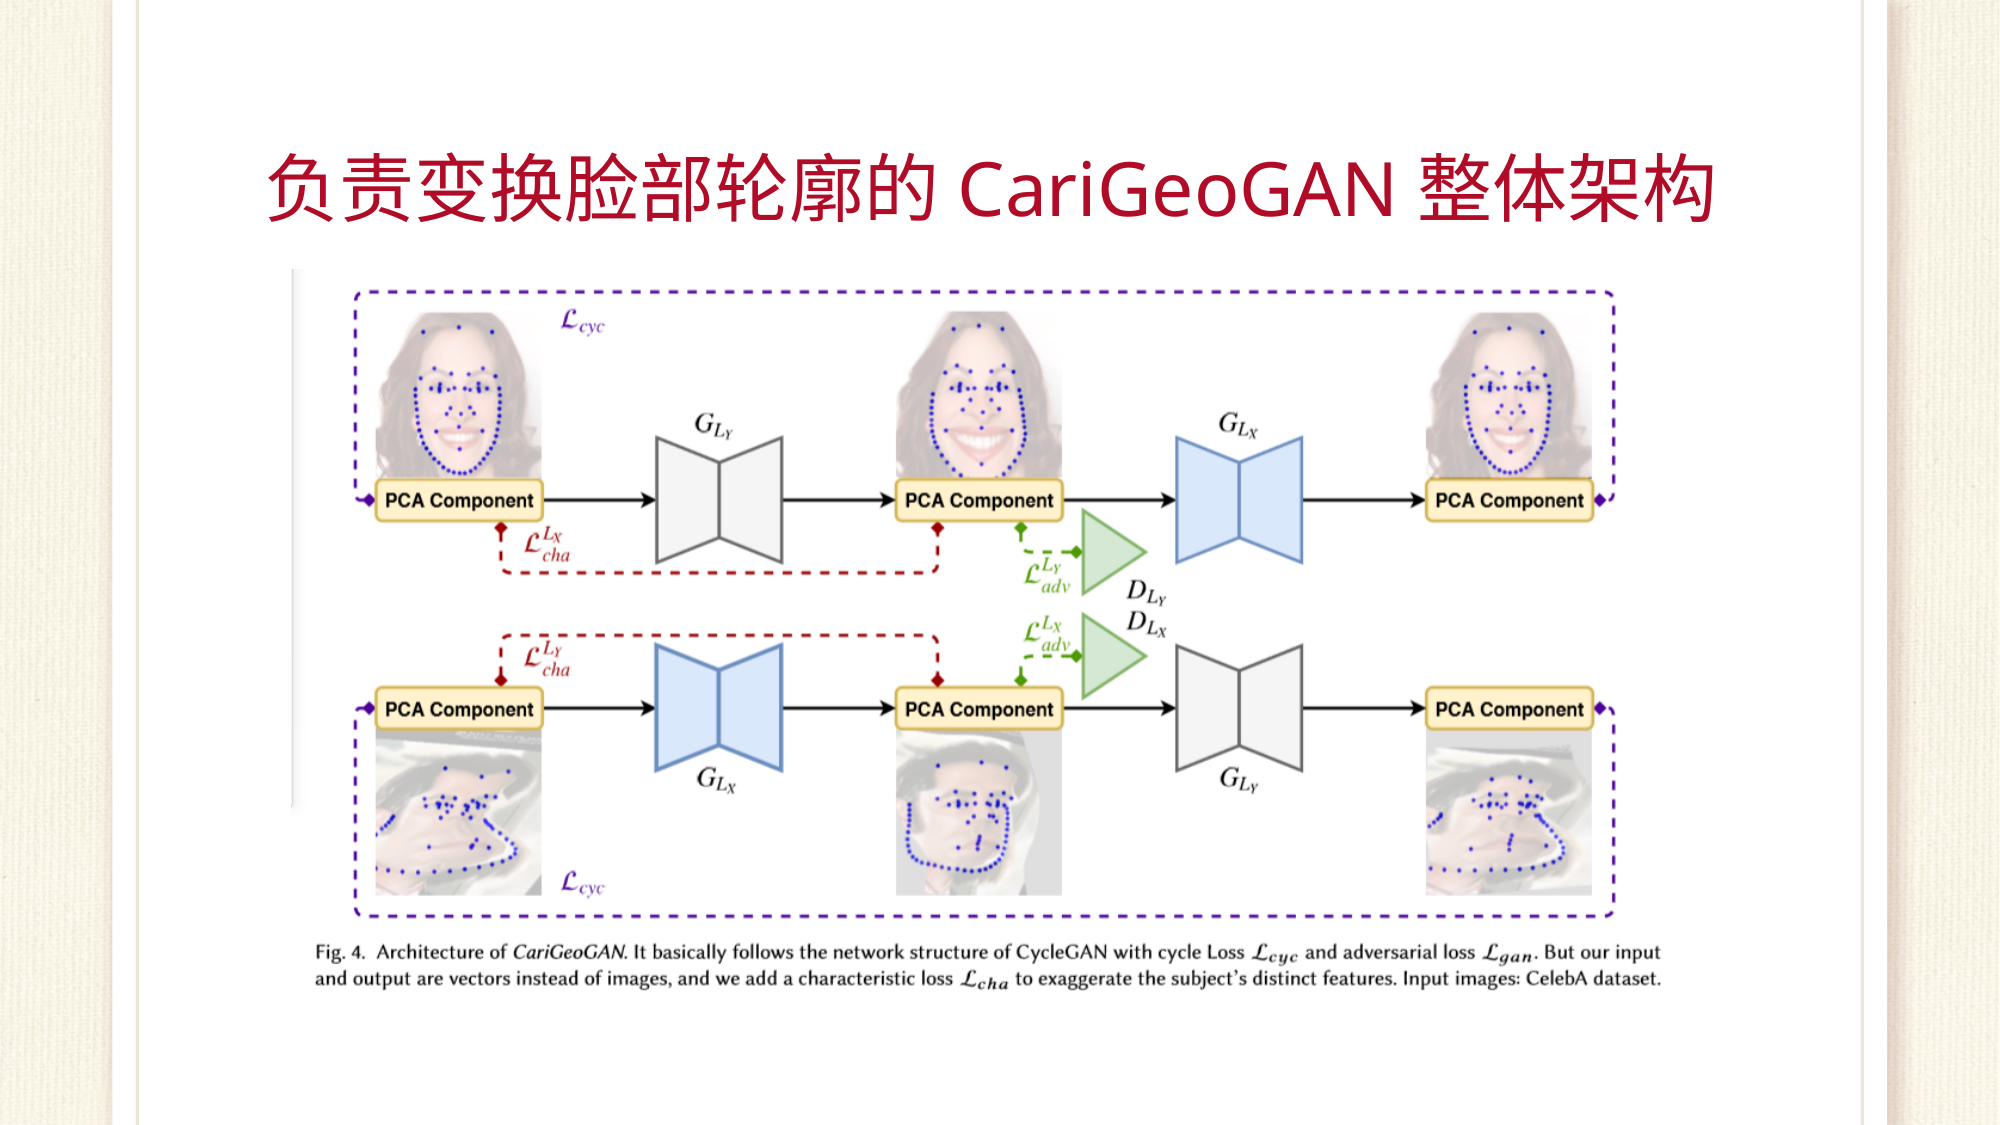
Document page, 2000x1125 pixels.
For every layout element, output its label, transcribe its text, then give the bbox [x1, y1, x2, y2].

title 负责变换脸部轮廓的CariGeoGAN整体架构 [249, 52, 1750, 240]
picture [1888, 0, 2000, 1125]
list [291, 269, 1709, 1013]
picture [0, 0, 112, 1125]
